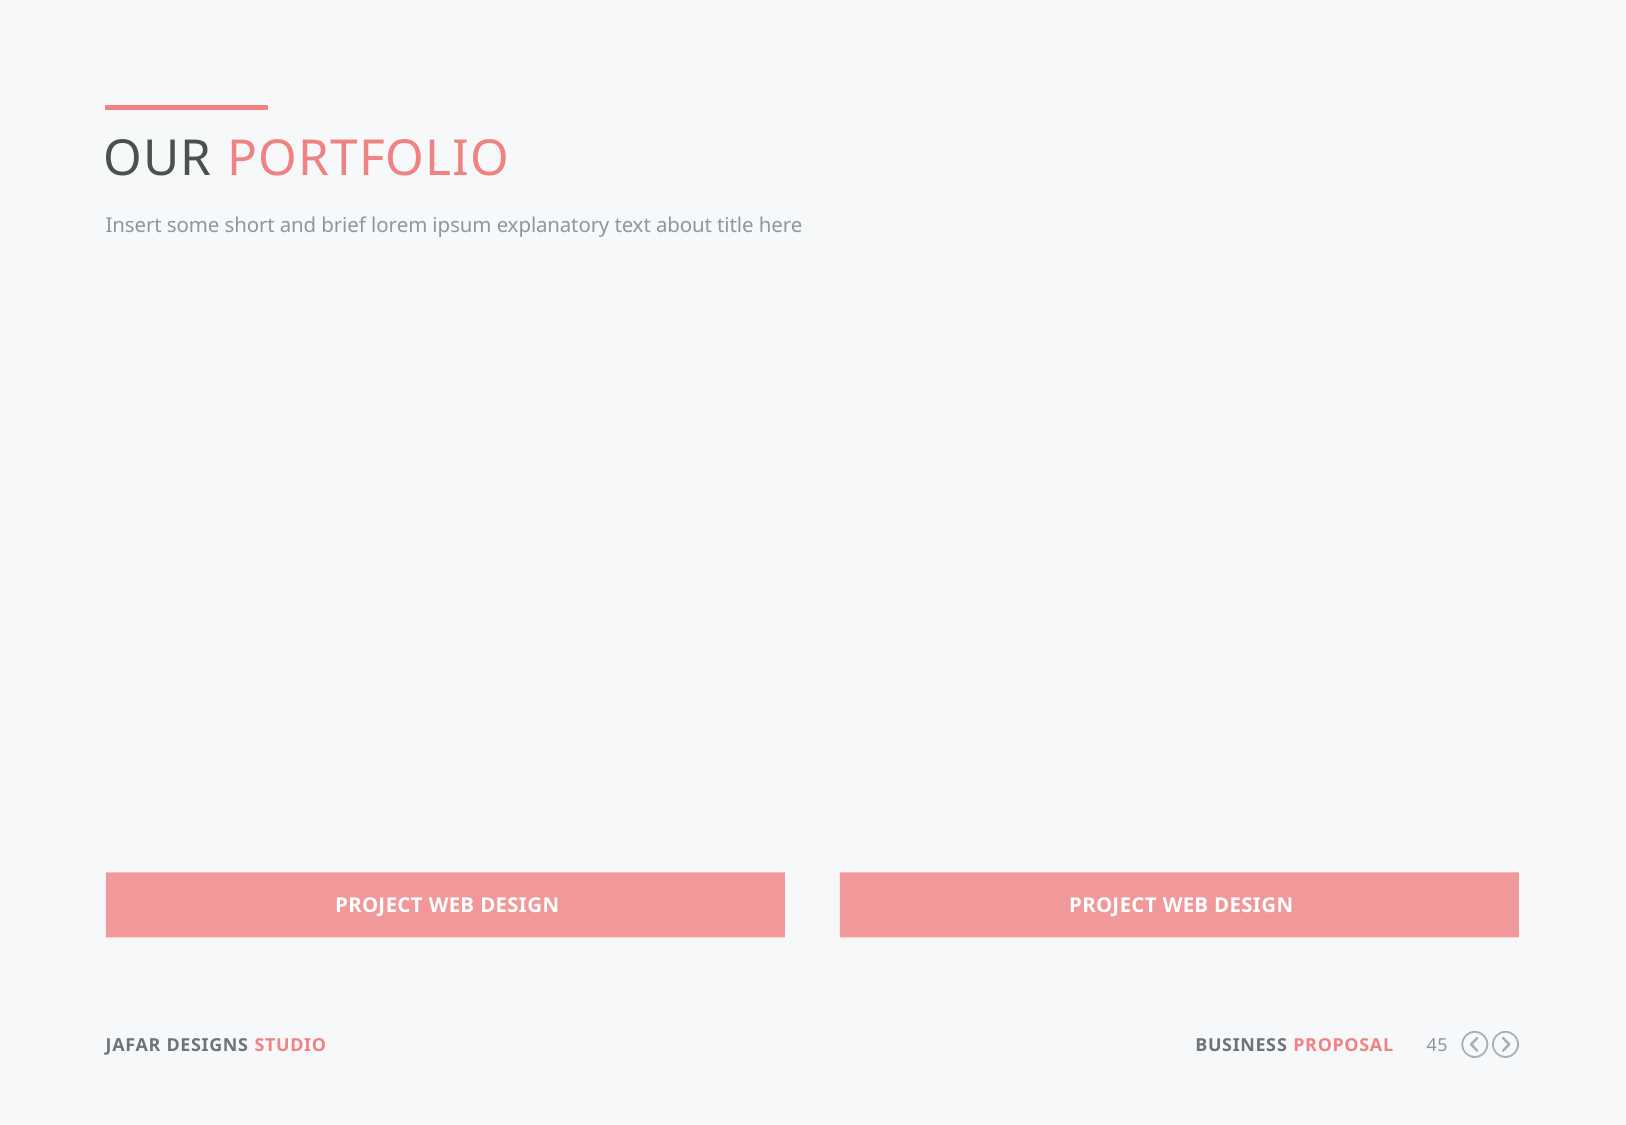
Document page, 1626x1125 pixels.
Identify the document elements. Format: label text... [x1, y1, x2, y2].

list Our Portfolio [103, 125, 1518, 184]
picture [105, 337, 785, 938]
list Insert some short and brief lorem ipsum explanatory text about title here [105, 209, 1519, 241]
picture [839, 337, 1519, 938]
